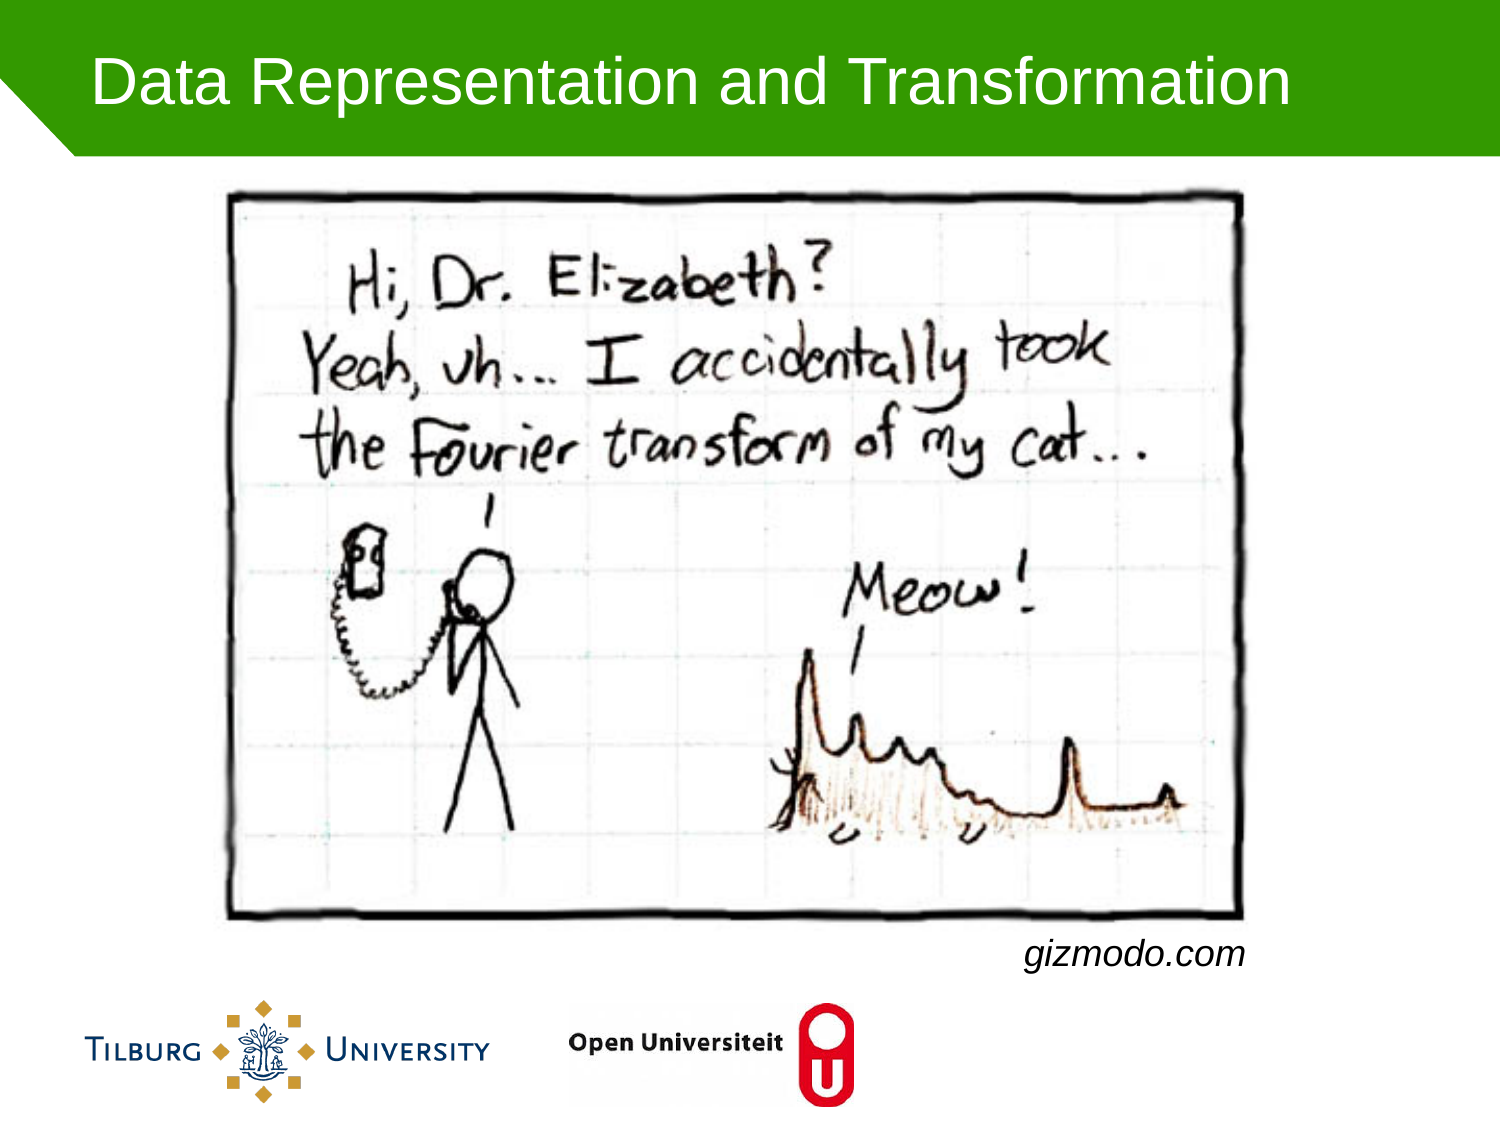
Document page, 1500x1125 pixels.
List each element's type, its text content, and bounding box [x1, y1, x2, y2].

title Data Representation and Transformation [75, 0, 1425, 156]
picture [569, 1003, 854, 1107]
picture [78, 994, 495, 1111]
picture [185, 170, 1313, 953]
text_box gizmodo.com [1008, 961, 1262, 982]
